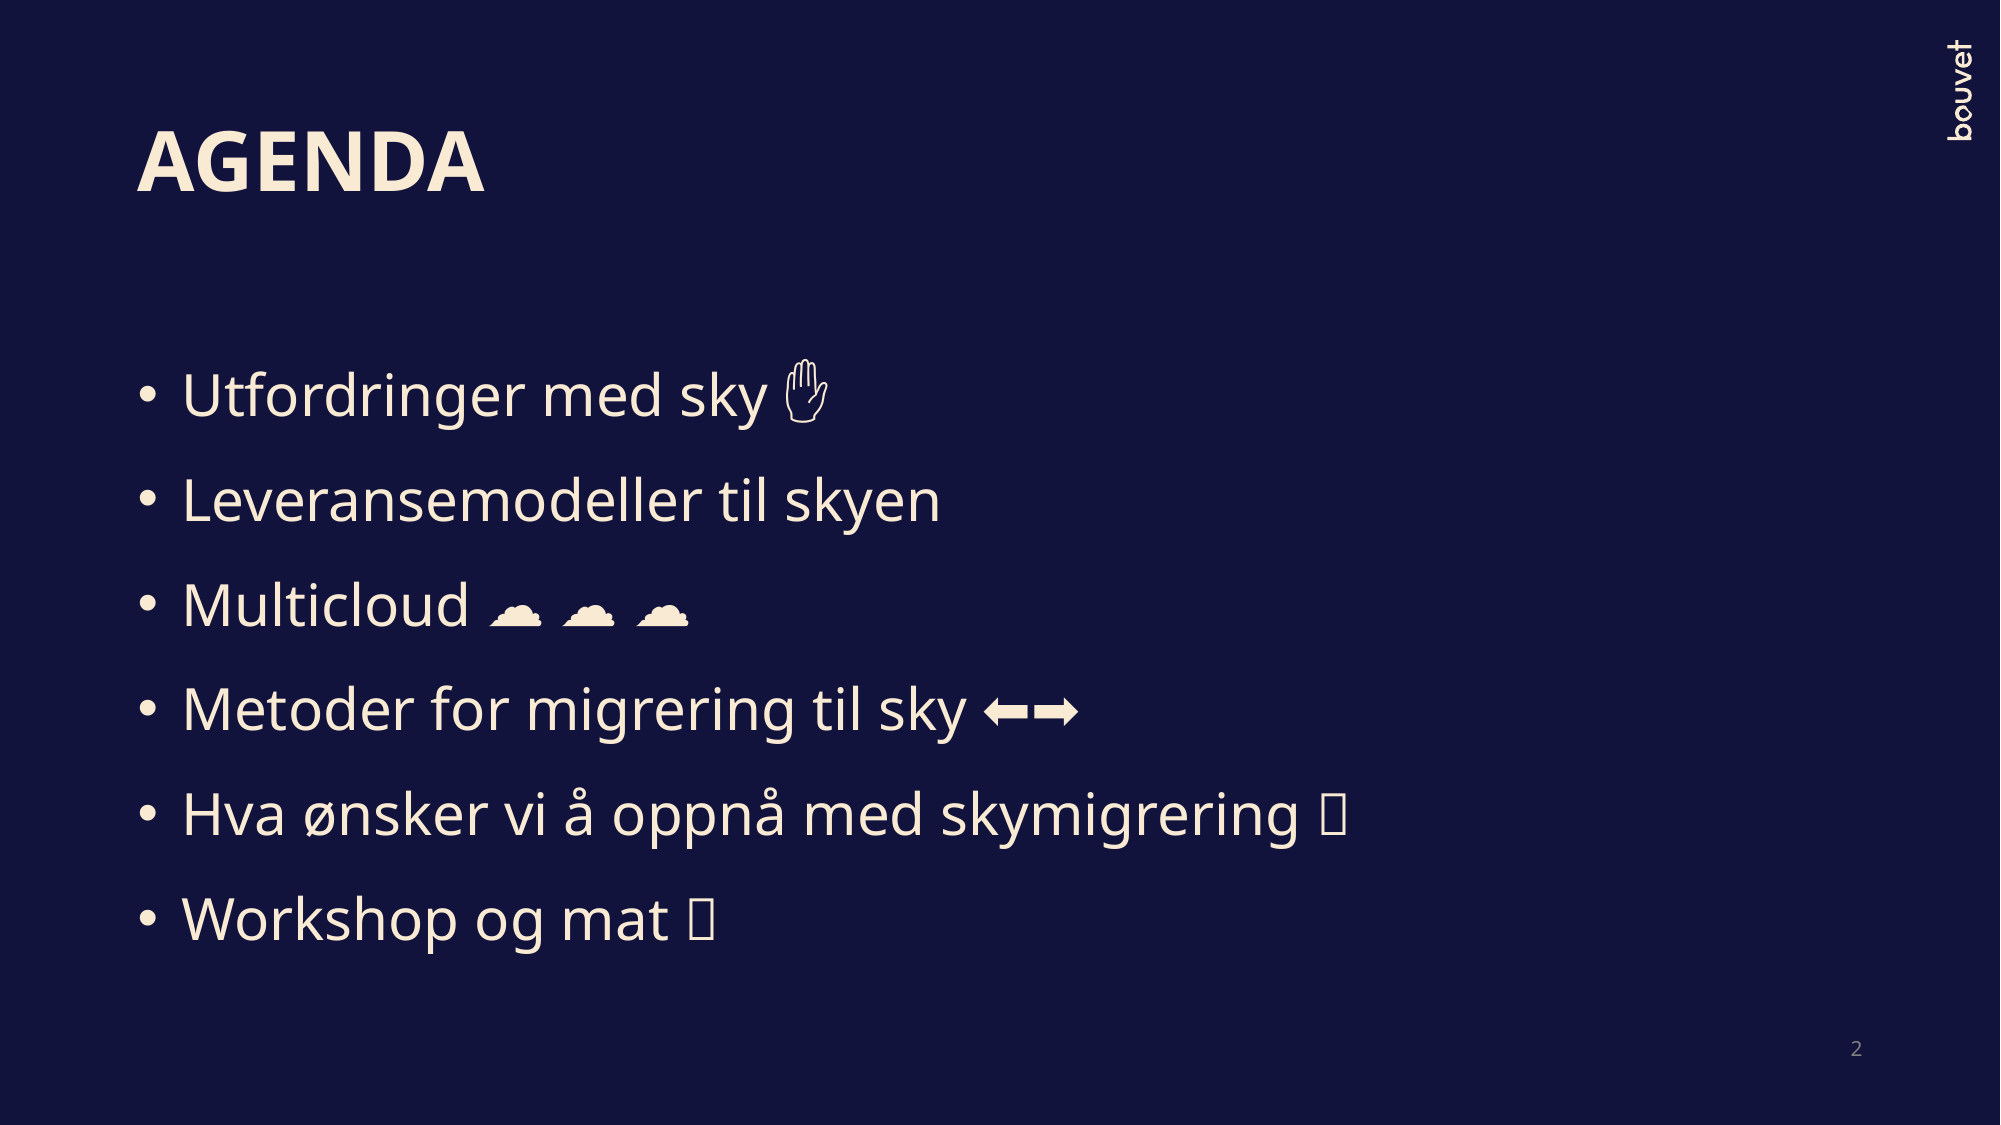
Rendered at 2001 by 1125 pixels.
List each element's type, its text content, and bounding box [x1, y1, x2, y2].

title AGENDA [137, 119, 1863, 314]
slide_number 2 [1733, 1018, 1863, 1082]
list Utfordringer med sky 👮✋ Leveransemodeller til skyen Multicloud ☁️ ☁️ ☁️ Metoder for migrering til sky ⬅️➡️ Hva ønsker vi å oppnå med skymigrering 🤔 Workshop og mat 🍕 [137, 343, 1863, 1018]
